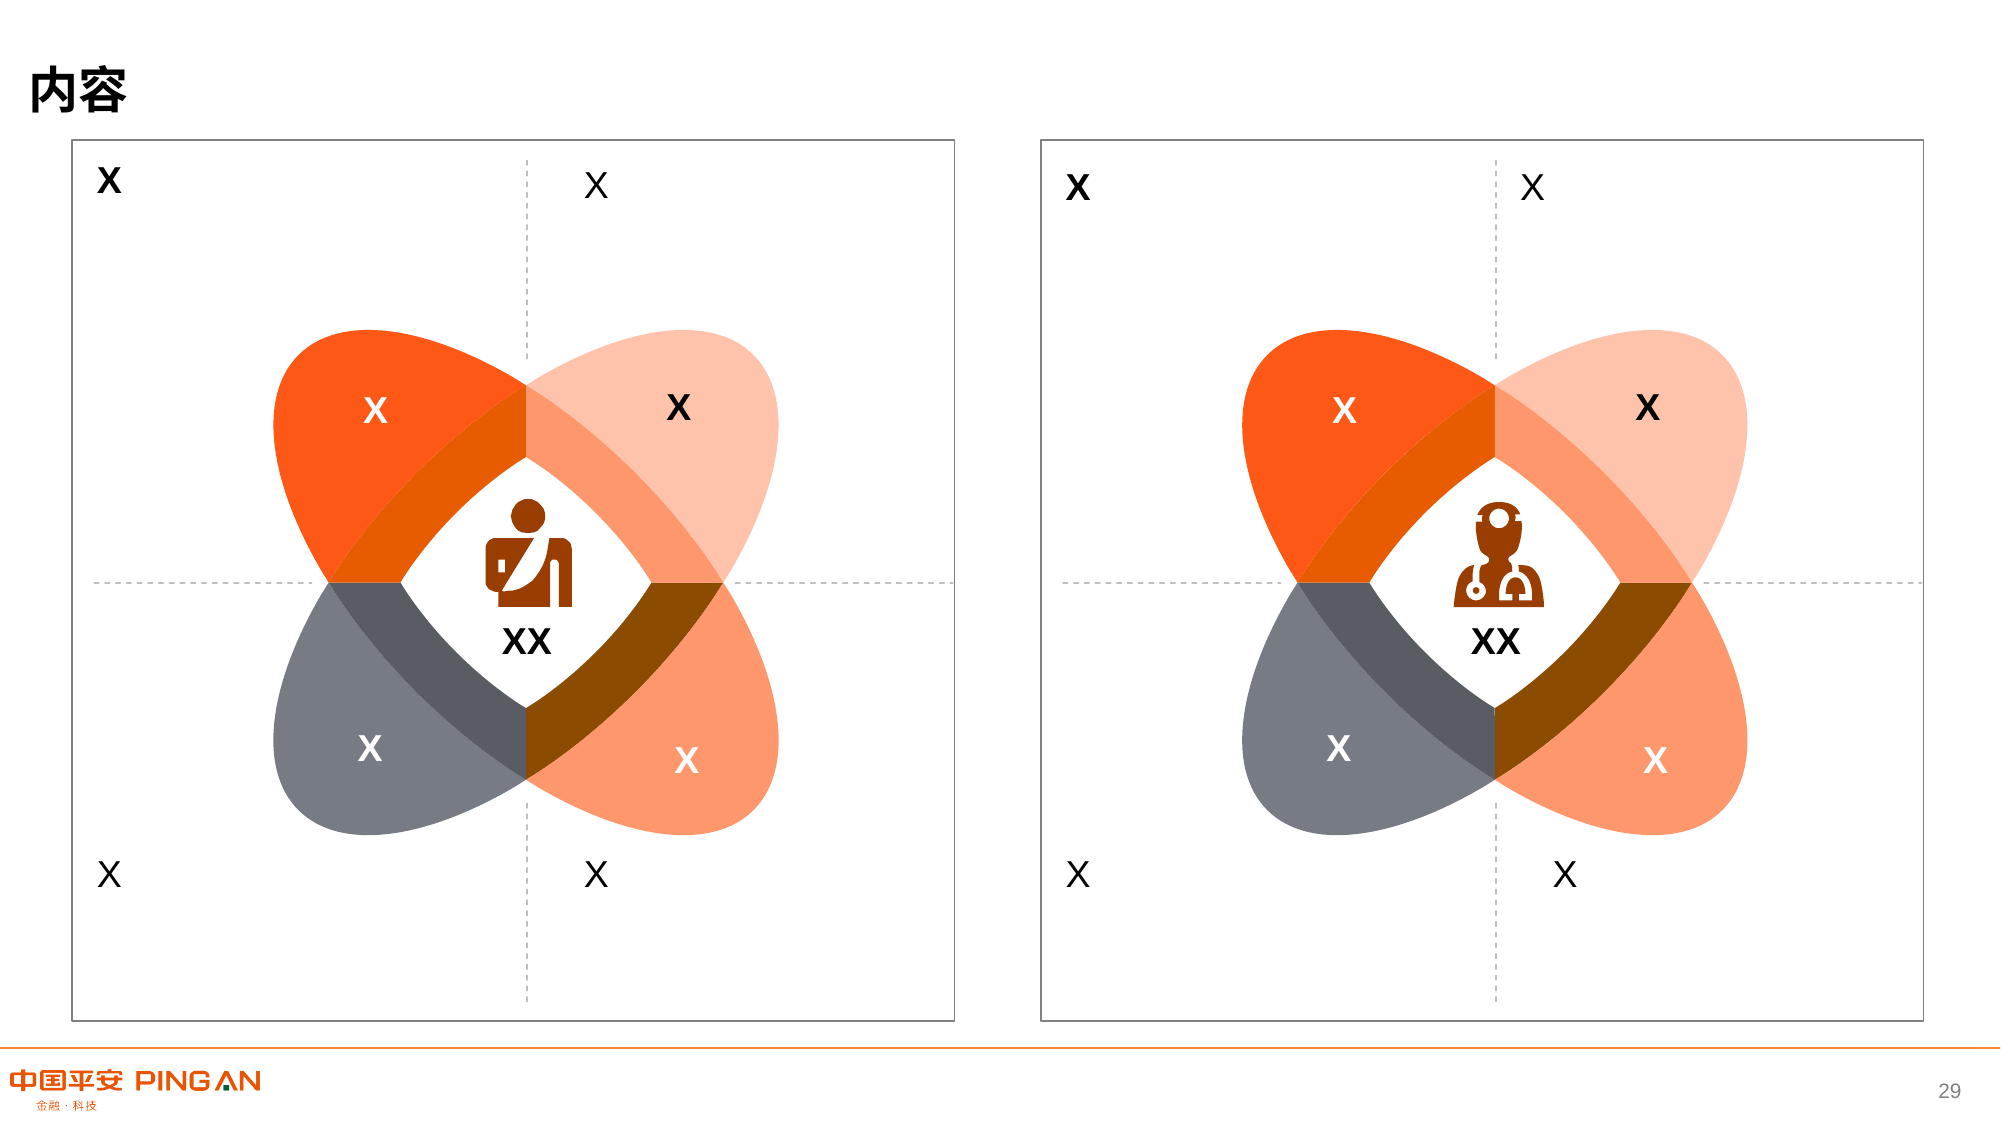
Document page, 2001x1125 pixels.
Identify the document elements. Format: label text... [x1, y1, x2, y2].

text_box X [1537, 843, 1907, 903]
text_box X [1050, 155, 1471, 216]
text_box [1040, 139, 1924, 1022]
text_box 内容 [28, 29, 1822, 148]
text_box X [1050, 843, 1471, 903]
text_box X [1505, 155, 1917, 216]
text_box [71, 139, 955, 1022]
picture [10, 1069, 260, 1111]
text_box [1453, 501, 1545, 608]
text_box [1191, 279, 1798, 886]
